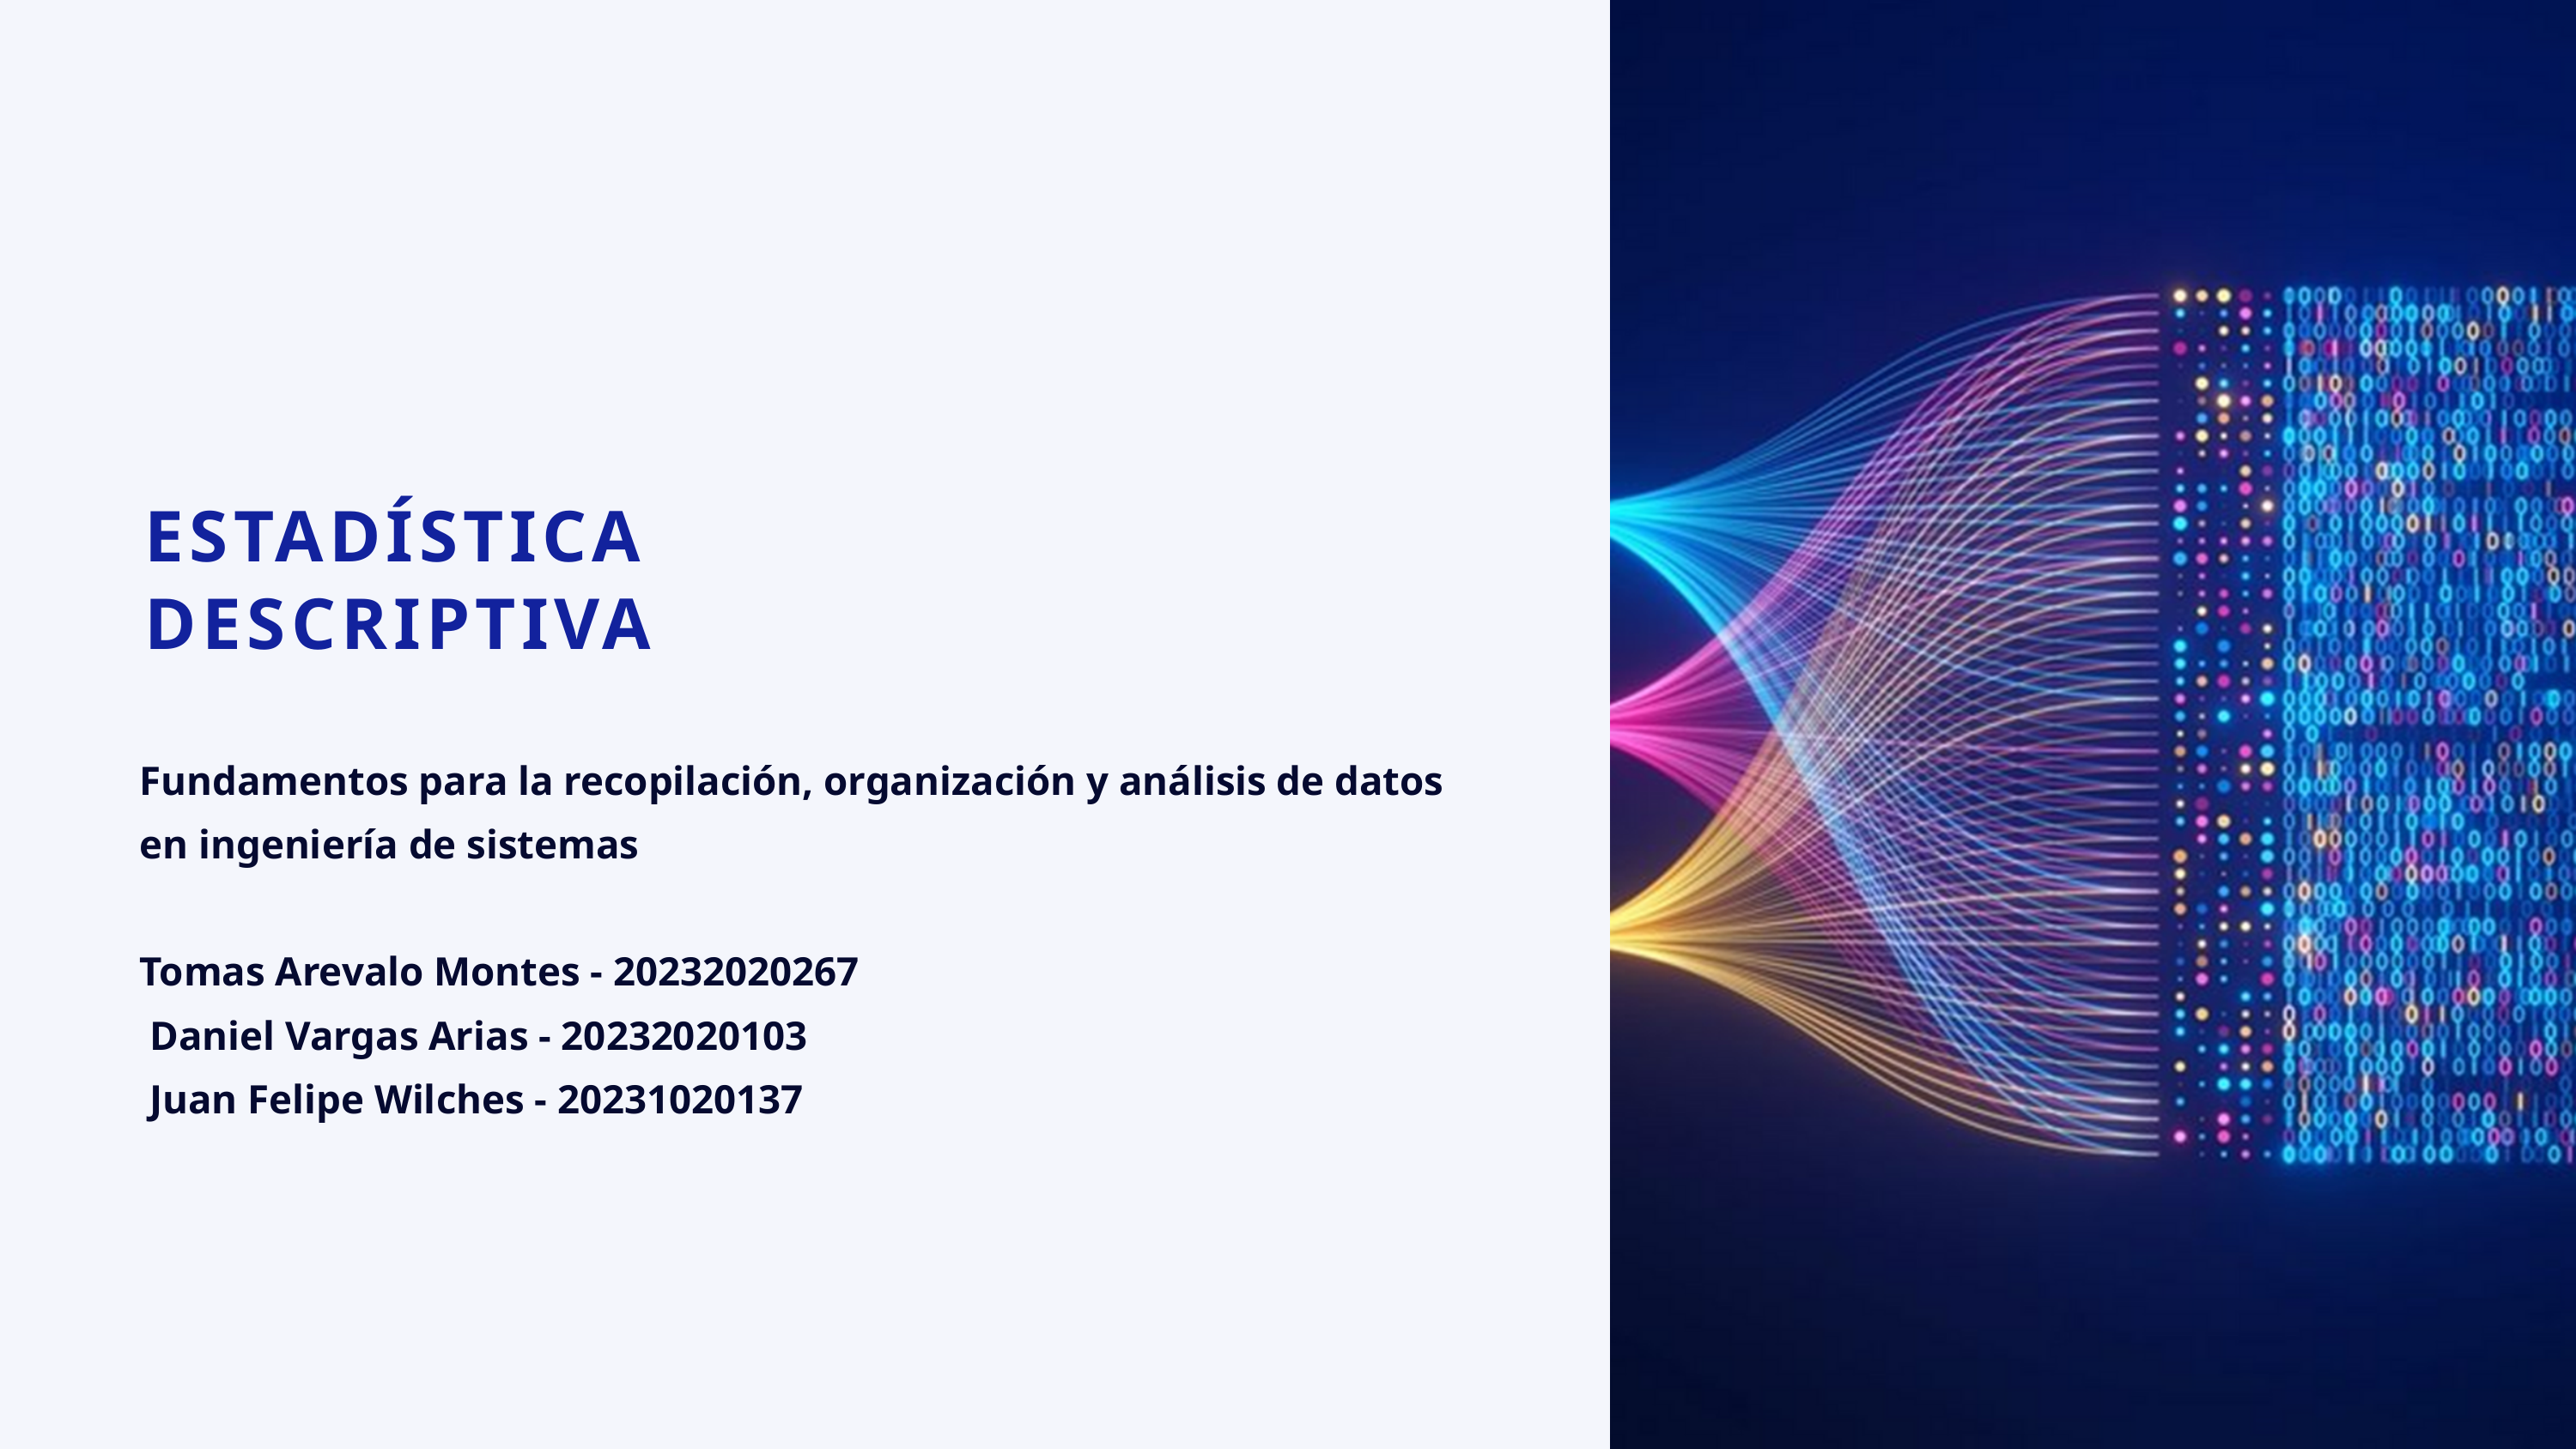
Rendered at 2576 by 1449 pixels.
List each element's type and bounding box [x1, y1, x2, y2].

text_box [0, 0, 1607, 1449]
text_box [1609, 0, 2576, 1449]
